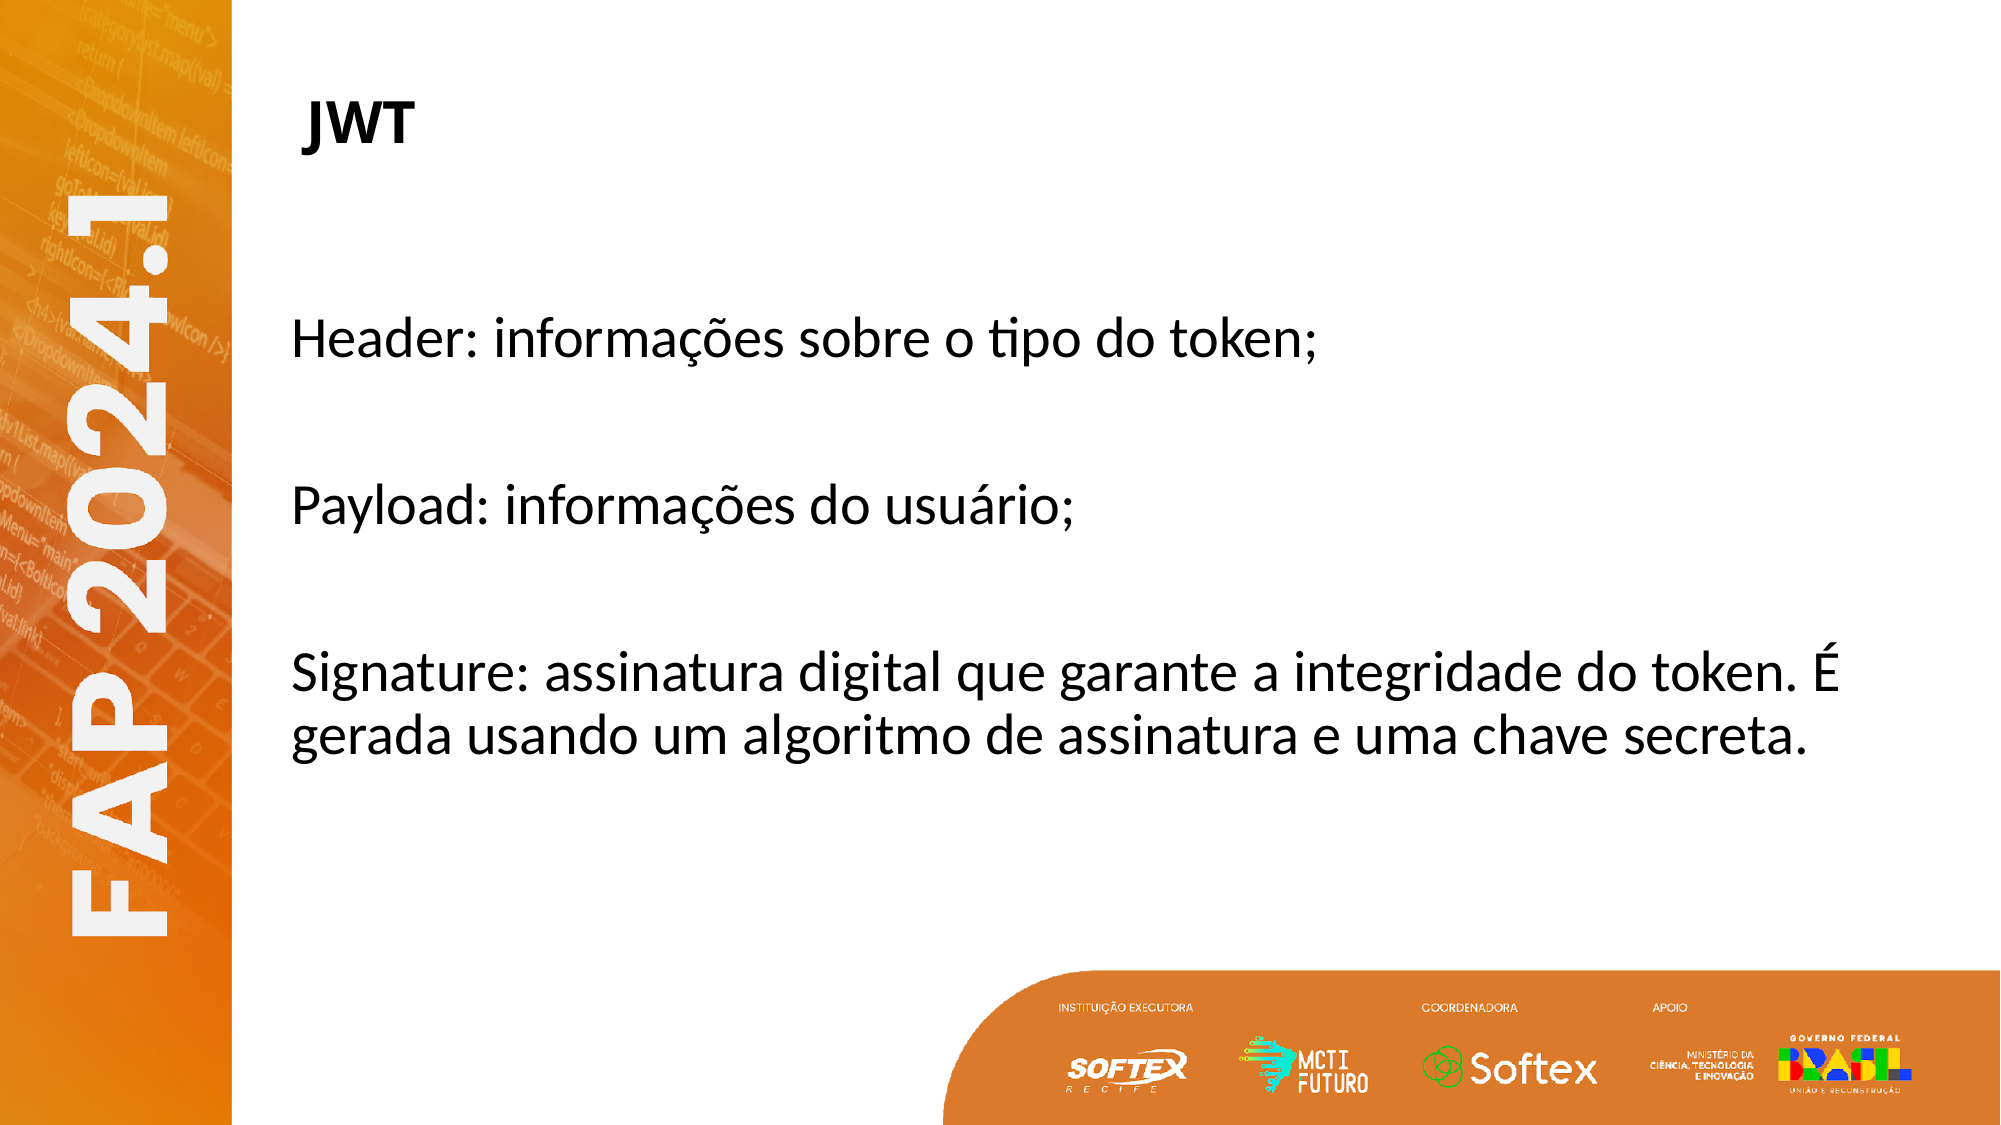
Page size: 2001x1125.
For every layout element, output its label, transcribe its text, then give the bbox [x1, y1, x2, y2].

picture [0, 0, 2000, 1125]
list Header: informações sobre o tipo do token; Payload: informações do usuário; Signature: assinatura digital que garante a integridade do token. É gerada usando um algoritmo de assinatura e uma chave secreta. [276, 299, 1863, 1014]
title JWT [291, 59, 1863, 278]
